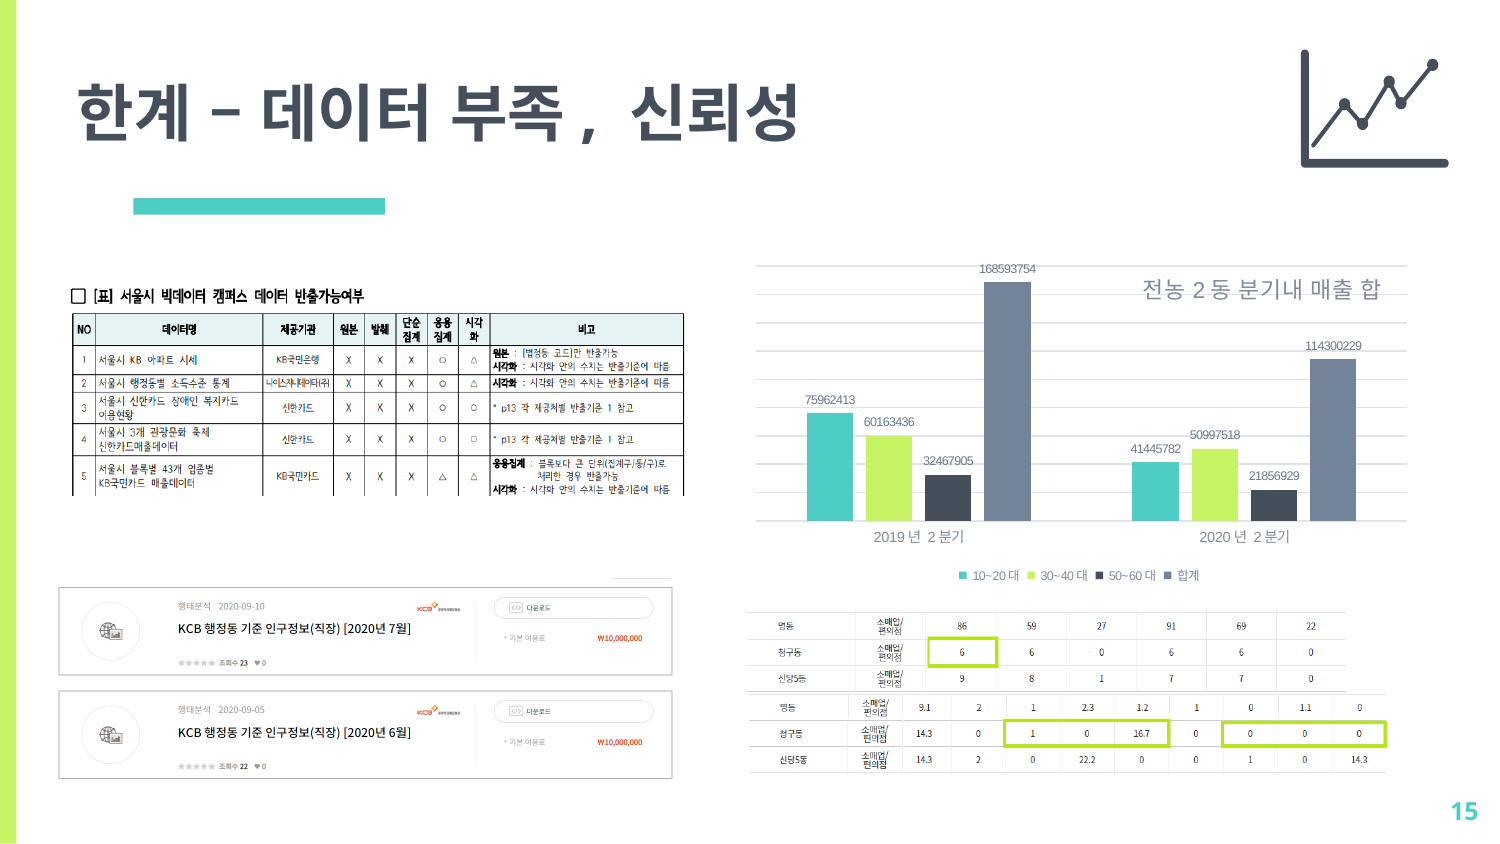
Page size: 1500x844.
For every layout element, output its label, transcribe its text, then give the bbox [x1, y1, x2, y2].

slide_number 15 [1403, 780, 1494, 832]
picture [48, 577, 680, 795]
chart [729, 240, 1429, 591]
picture [61, 279, 692, 496]
text_box 한계 – 데이터 부족, 신뢰성 [61, 83, 1295, 165]
picture [729, 603, 1404, 795]
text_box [1300, 49, 1449, 168]
